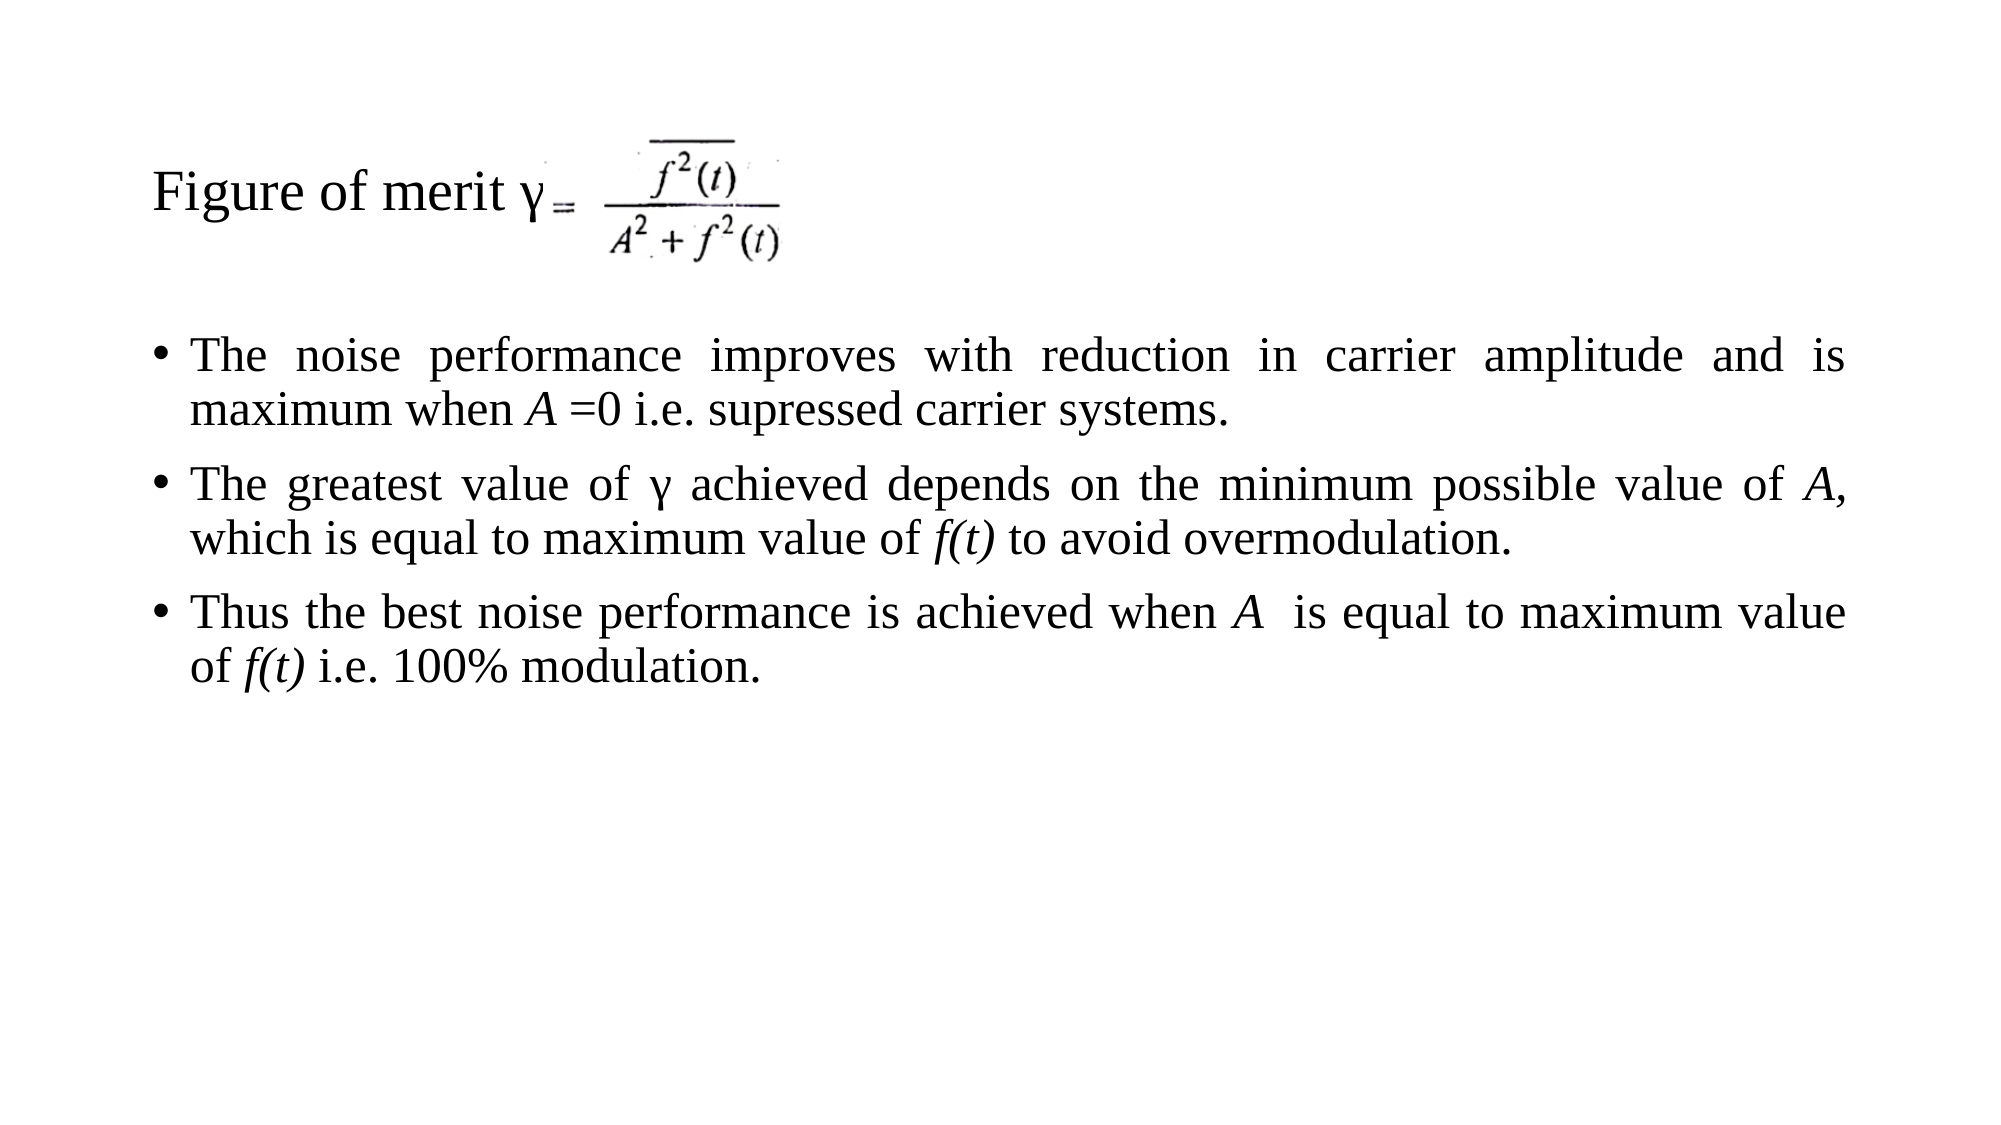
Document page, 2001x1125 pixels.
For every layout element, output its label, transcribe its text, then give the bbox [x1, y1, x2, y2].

list Figure of merit γ The noise performance improves with reduction in carrier amplitude and is maximum when A =0 i.e. supressed carrier systems. The greatest value of γ achieved depends on the minimum possible value of A, which is equal to maximum value of f(t) to avoid overmodulation. Thus the best noise performance is achieved when A is equal to maximum value of f(t) i.e. 100% modulation. [137, 153, 1863, 1014]
picture [543, 125, 790, 270]
